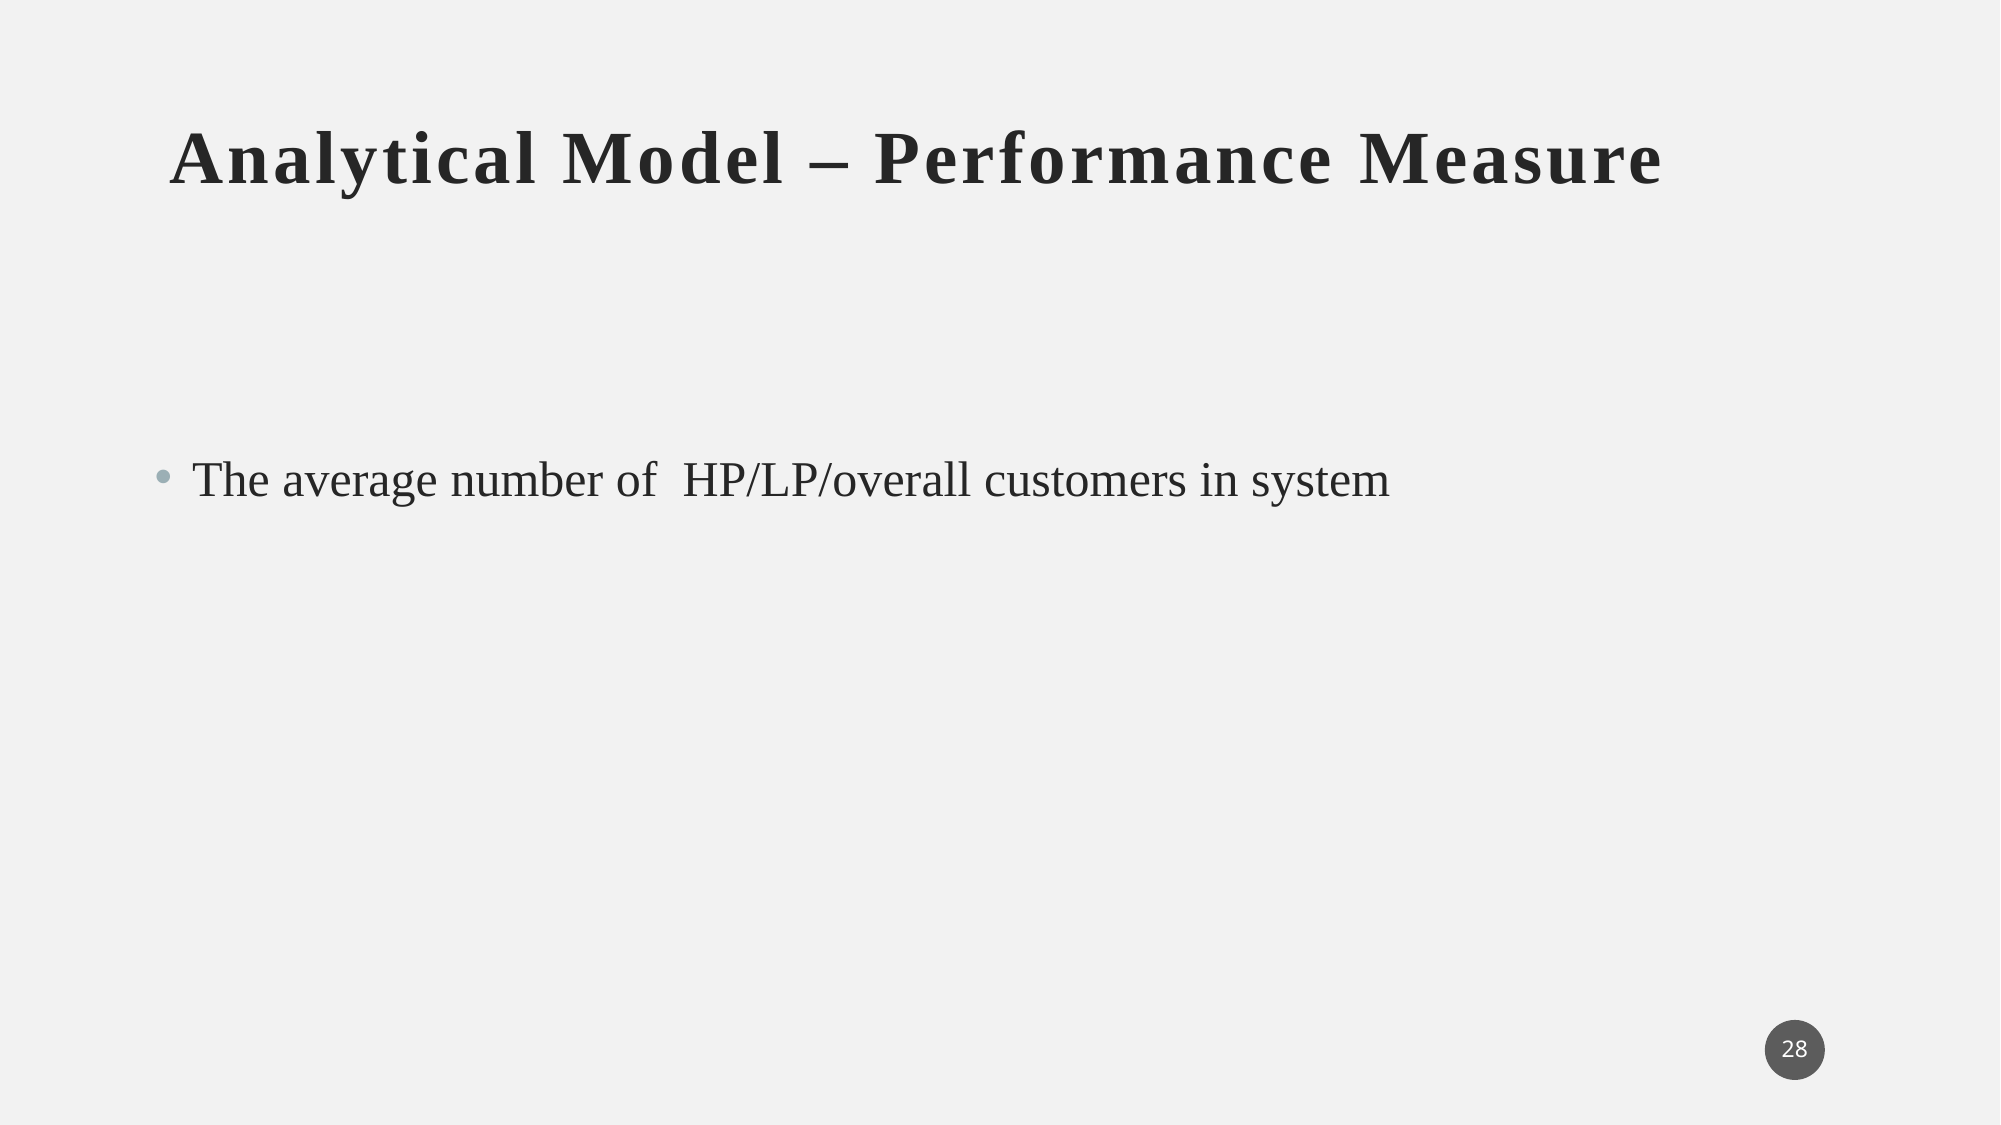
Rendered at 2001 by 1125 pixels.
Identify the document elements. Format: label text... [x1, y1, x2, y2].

title Analytical Model – Performance Measure [137, 60, 1863, 260]
slide_number 28 [1764, 1019, 1825, 1080]
